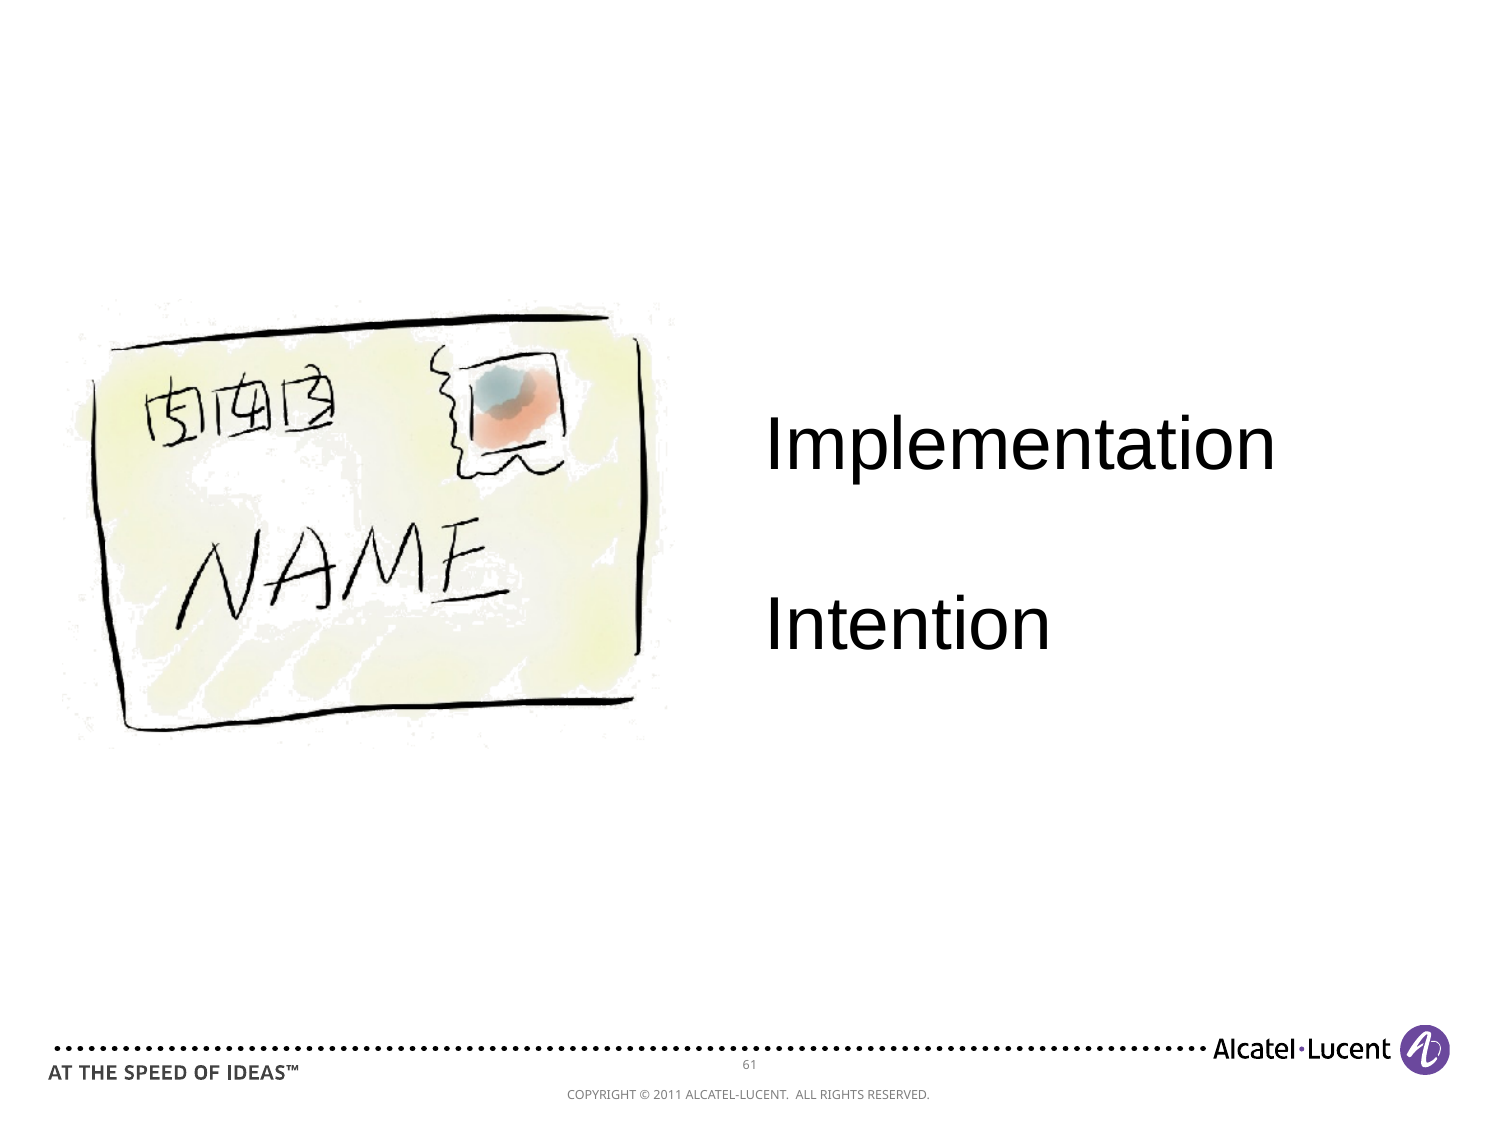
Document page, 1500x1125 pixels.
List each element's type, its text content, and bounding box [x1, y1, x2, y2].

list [62, 299, 676, 749]
text_box Implementation Intention [749, 387, 1363, 673]
